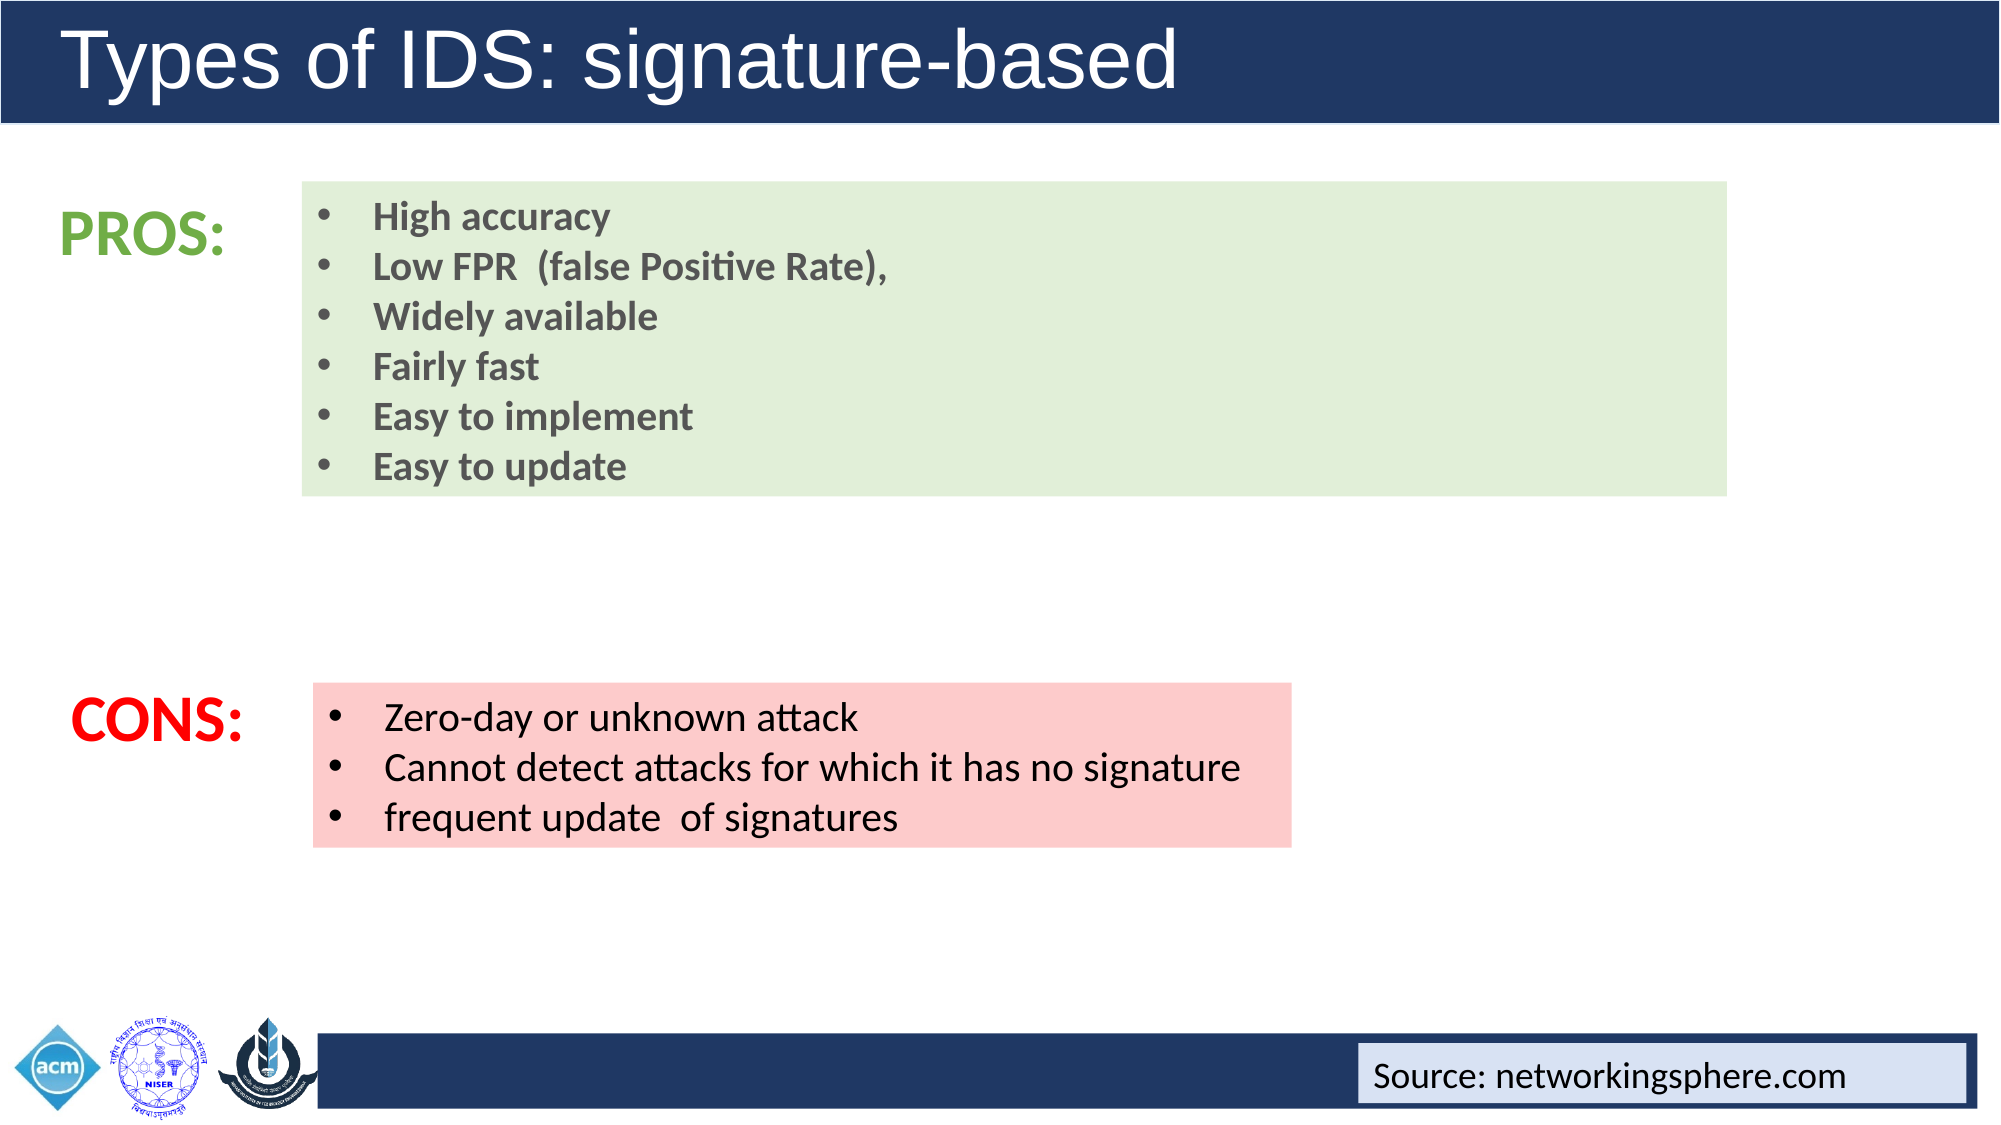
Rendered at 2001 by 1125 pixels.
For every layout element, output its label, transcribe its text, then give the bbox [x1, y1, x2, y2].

picture [218, 1017, 318, 1109]
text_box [0, 0, 2000, 125]
text_box Zero-day or unknown attack Cannot detect attacks for which it has no signature frequent update of signatures [313, 682, 1292, 848]
text_box Source: networkingsphere.com [1358, 1043, 1967, 1104]
text_box High accuracy Low FPR (false Positive Rate), Widely available Fairly fast Easy to implement Easy to update [301, 181, 1727, 497]
picture [8, 1010, 214, 1125]
text_box CONS: [56, 667, 314, 763]
text_box PROS: [44, 181, 302, 277]
